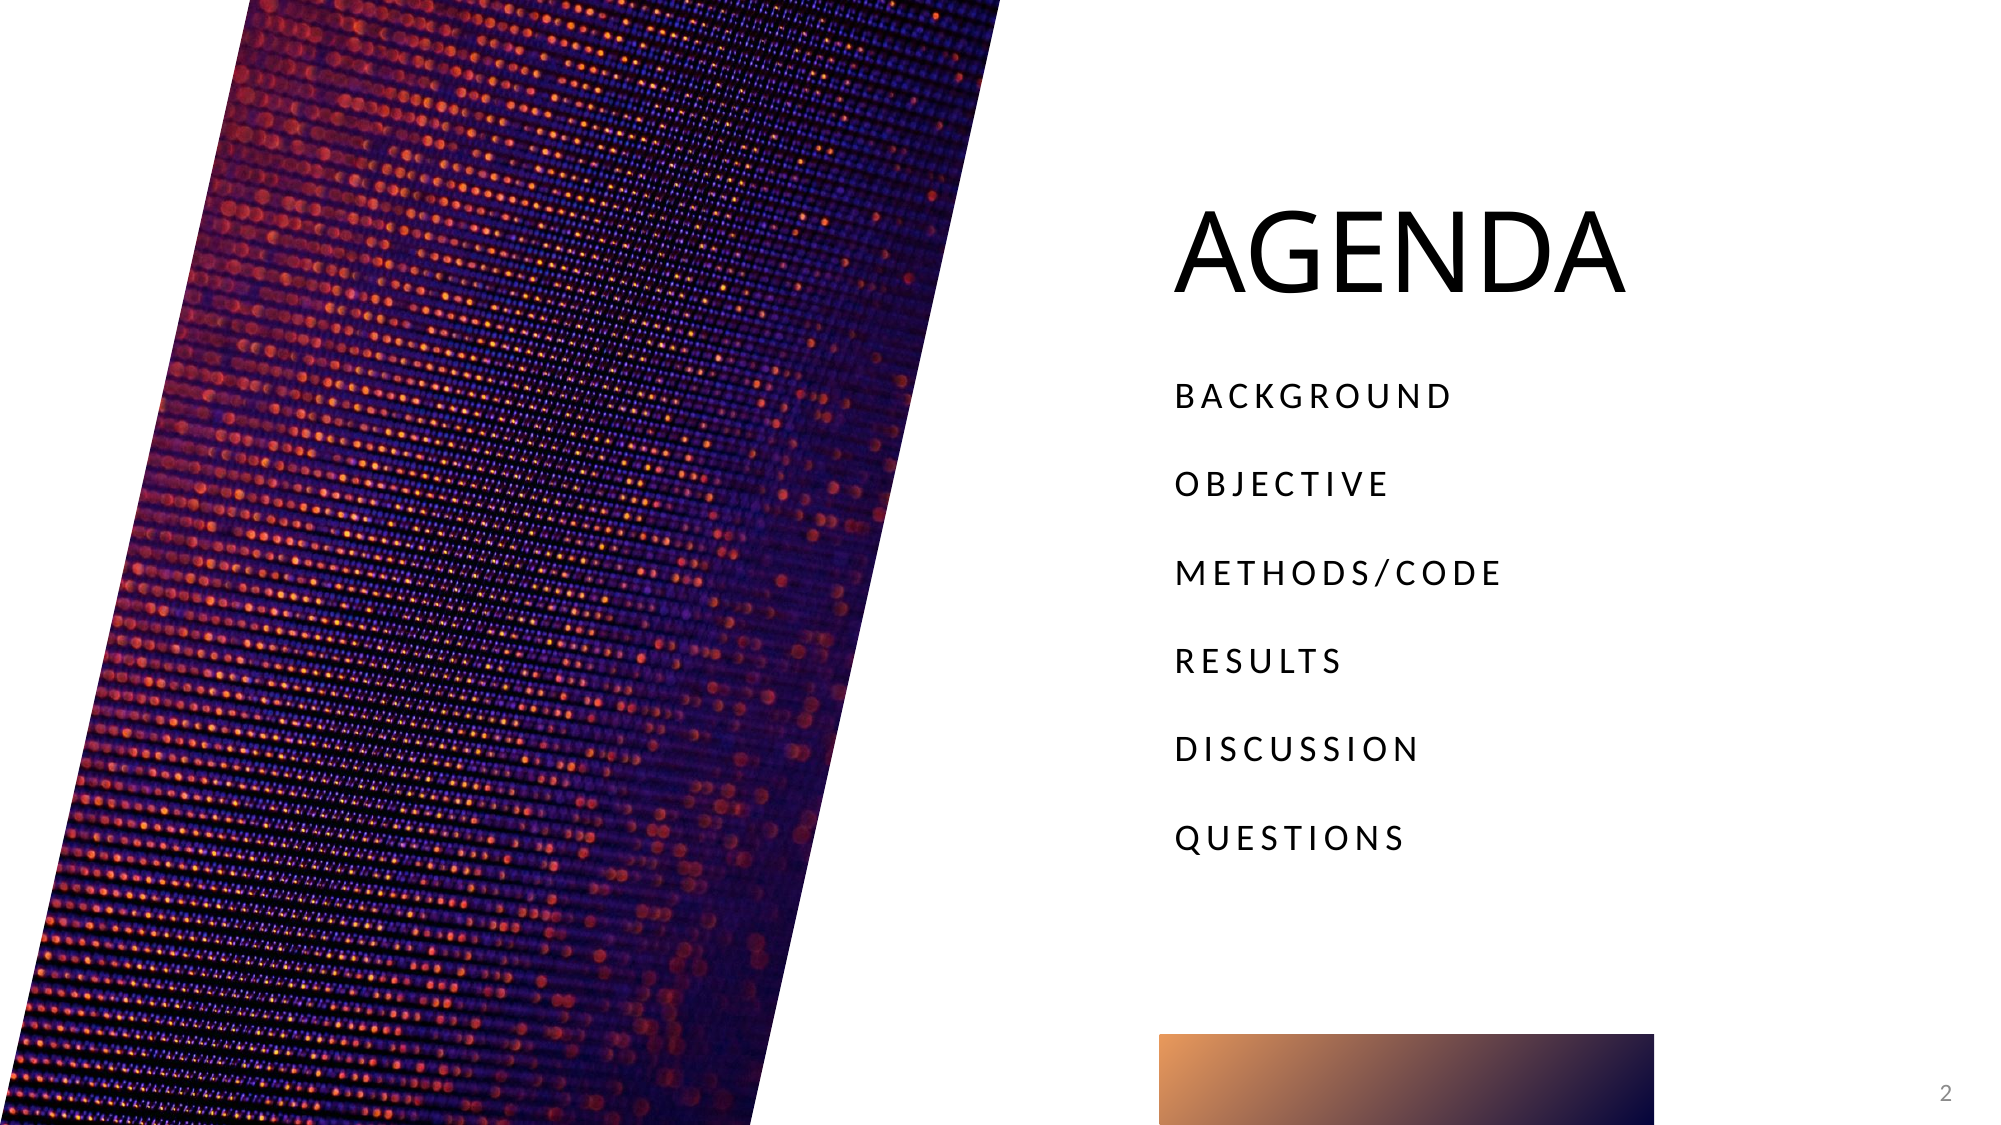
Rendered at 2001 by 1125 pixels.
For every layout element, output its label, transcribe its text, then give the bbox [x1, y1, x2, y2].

title Agenda [1159, 105, 1955, 341]
list BACKGROUND OBJECTIVE METHODS/CODE RESULTS DISCUSSION QUESTIONS [1159, 341, 1835, 882]
slide_number 2 [1894, 1061, 1968, 1121]
picture [0, 0, 1000, 1125]
